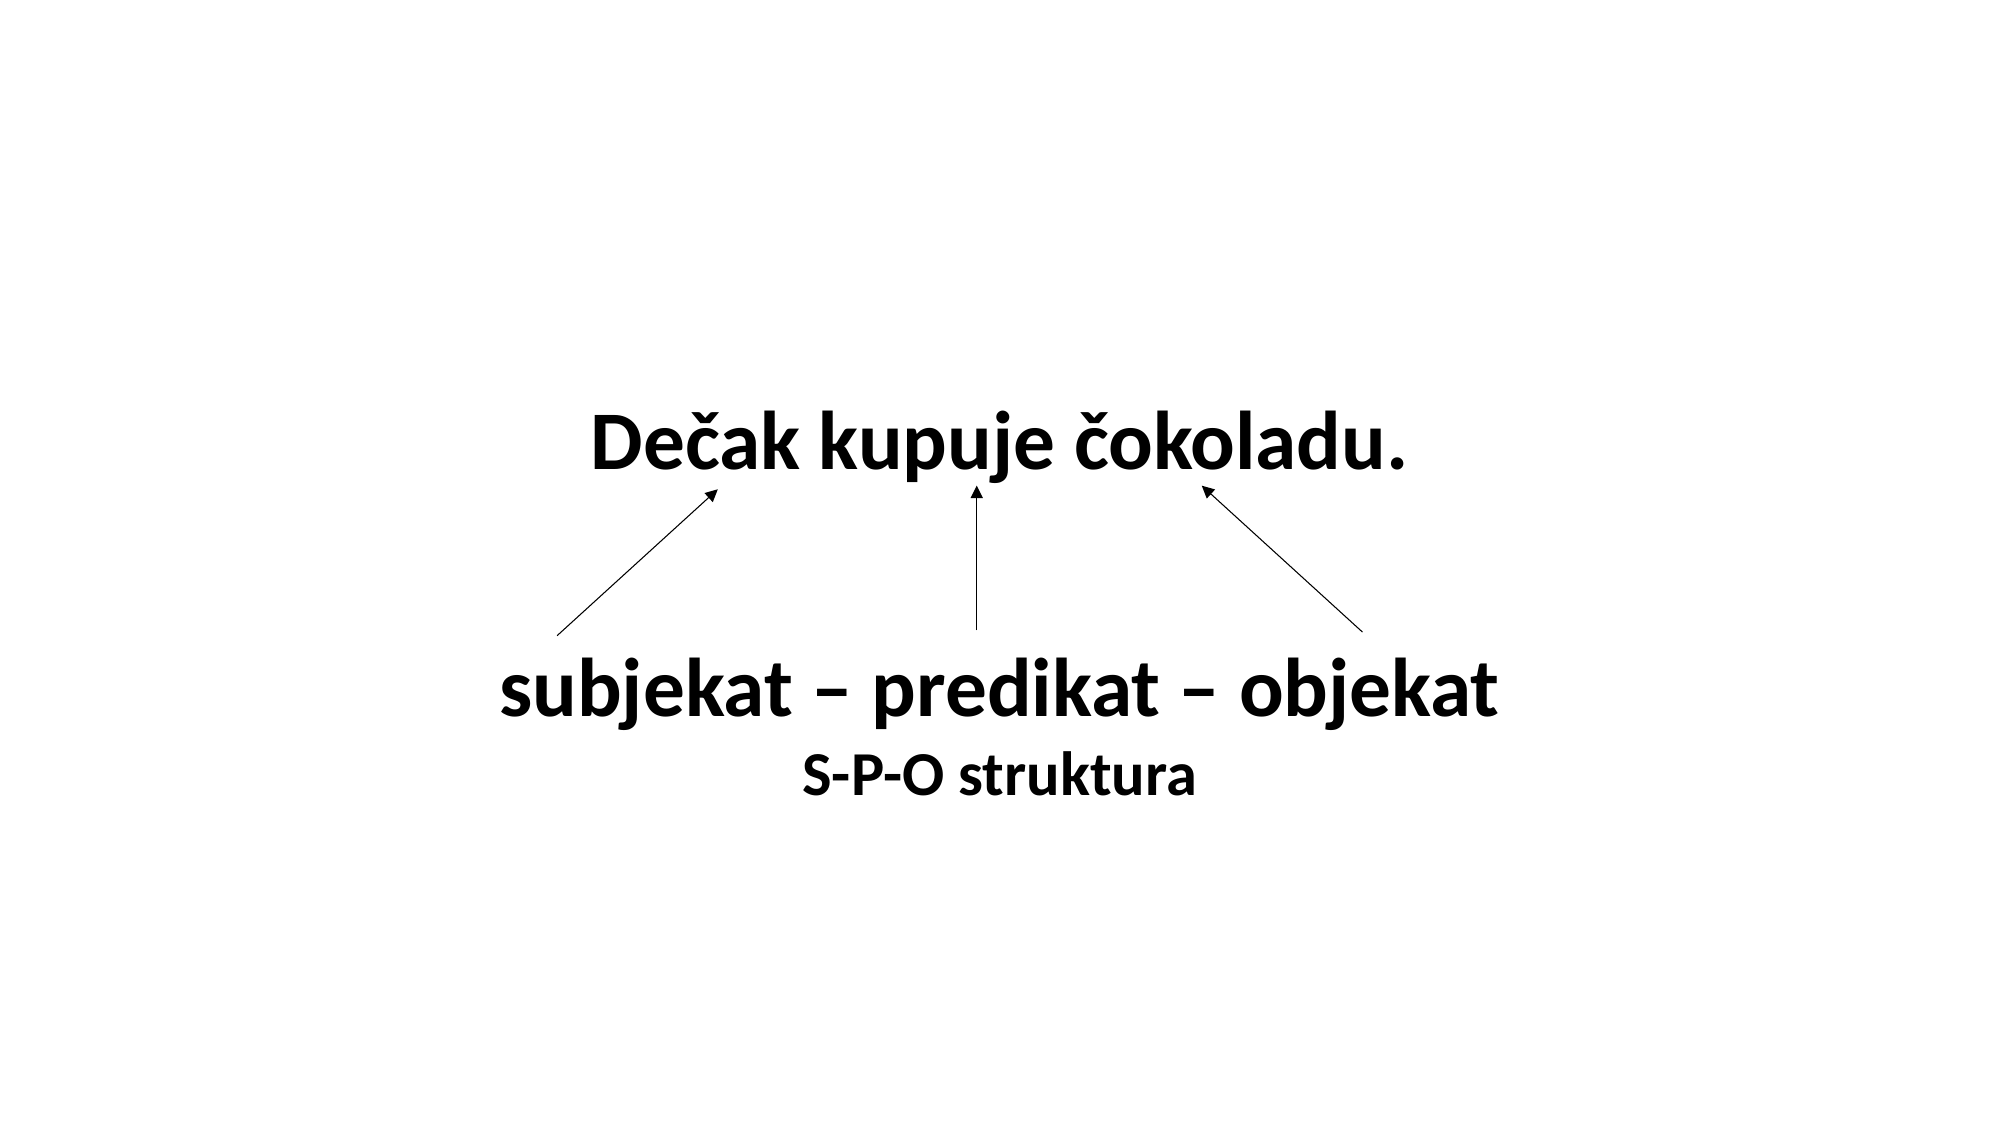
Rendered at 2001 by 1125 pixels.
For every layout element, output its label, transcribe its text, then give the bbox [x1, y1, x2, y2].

text_box Dečak kupuje čokoladu. [432, 378, 1568, 494]
text_box subjekat – predikat – objekat S-P-O struktura [346, 625, 1654, 815]
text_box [1201, 485, 1363, 633]
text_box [557, 489, 718, 636]
